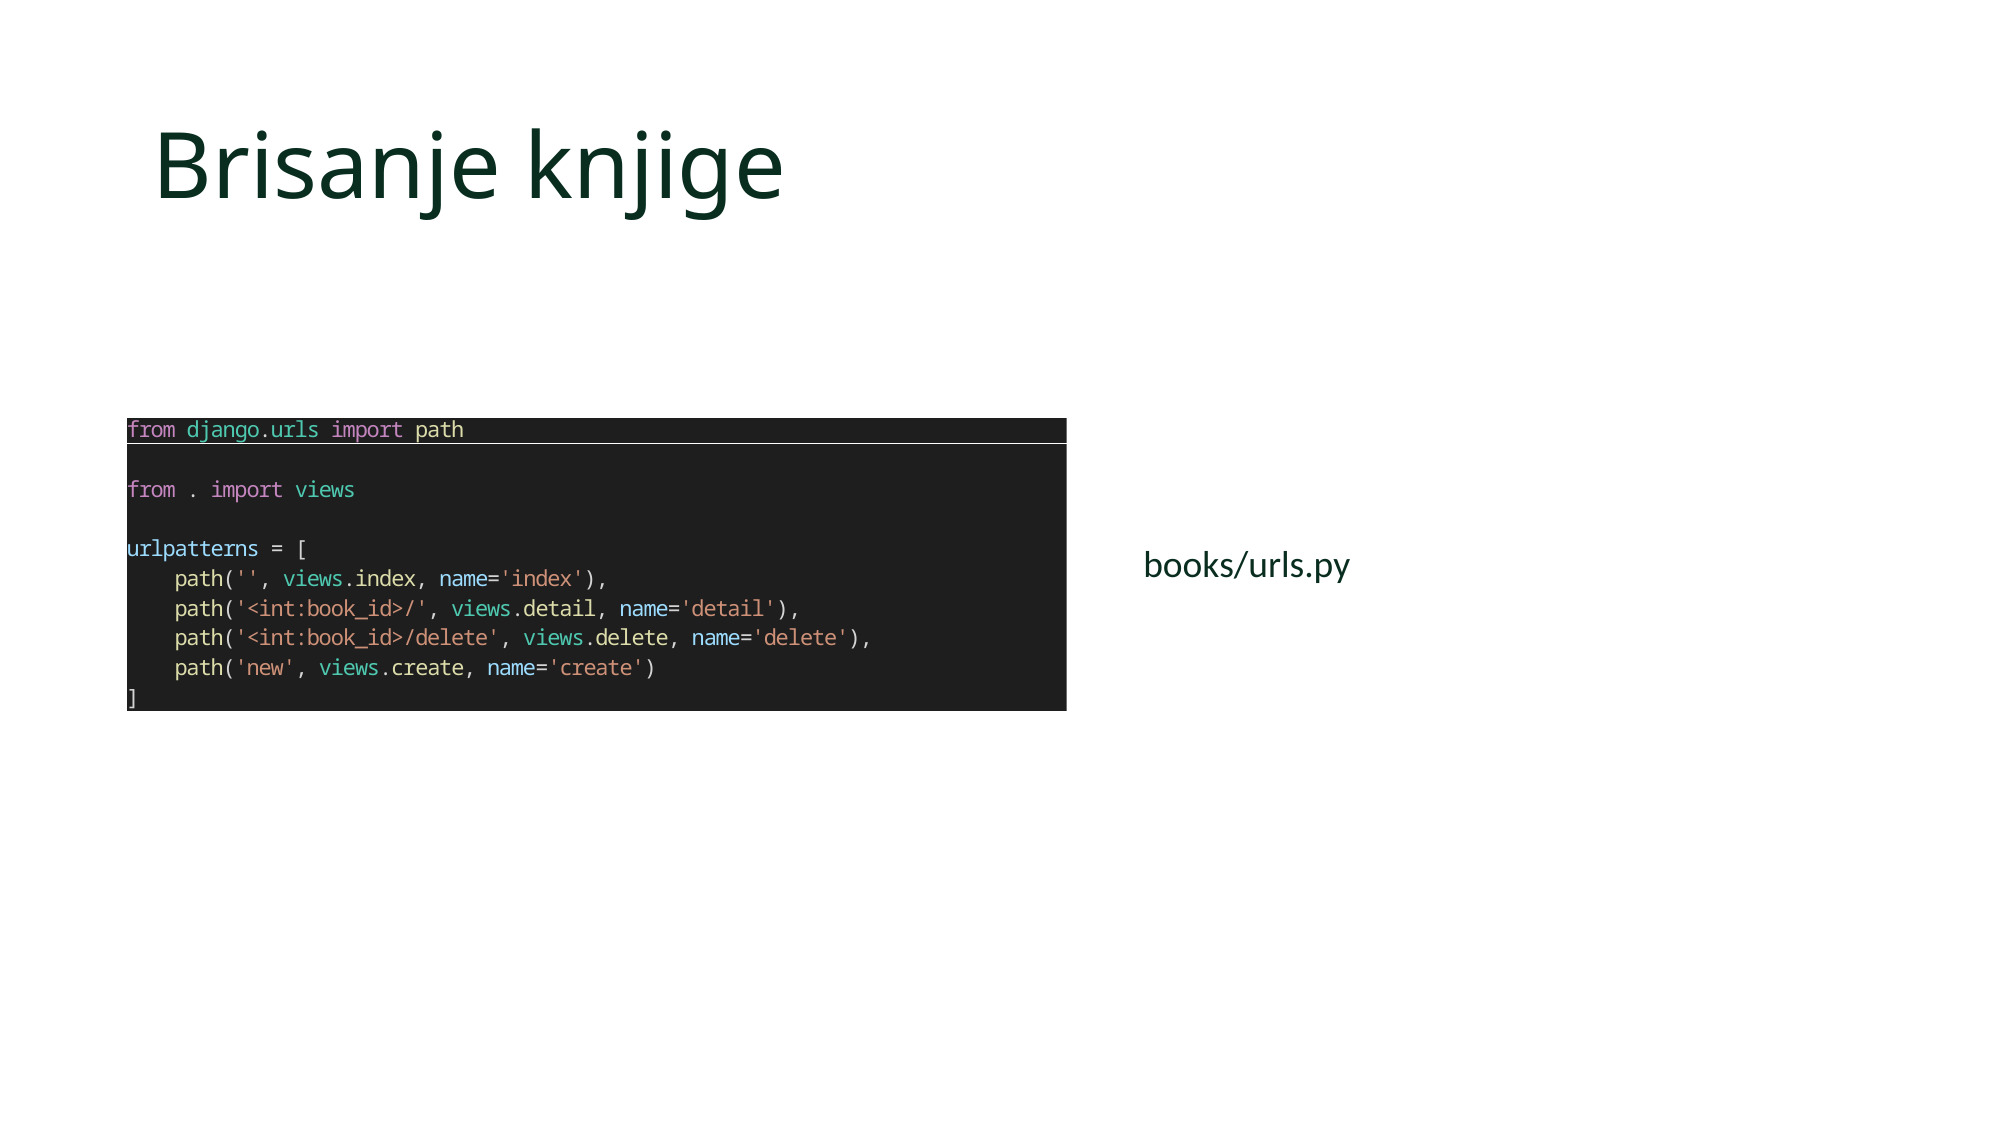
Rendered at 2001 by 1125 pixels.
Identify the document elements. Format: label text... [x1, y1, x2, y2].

picture [126, 413, 1067, 712]
title Brisanje knjige [137, 59, 1863, 278]
text_box books/urls.py [1128, 532, 1761, 592]
